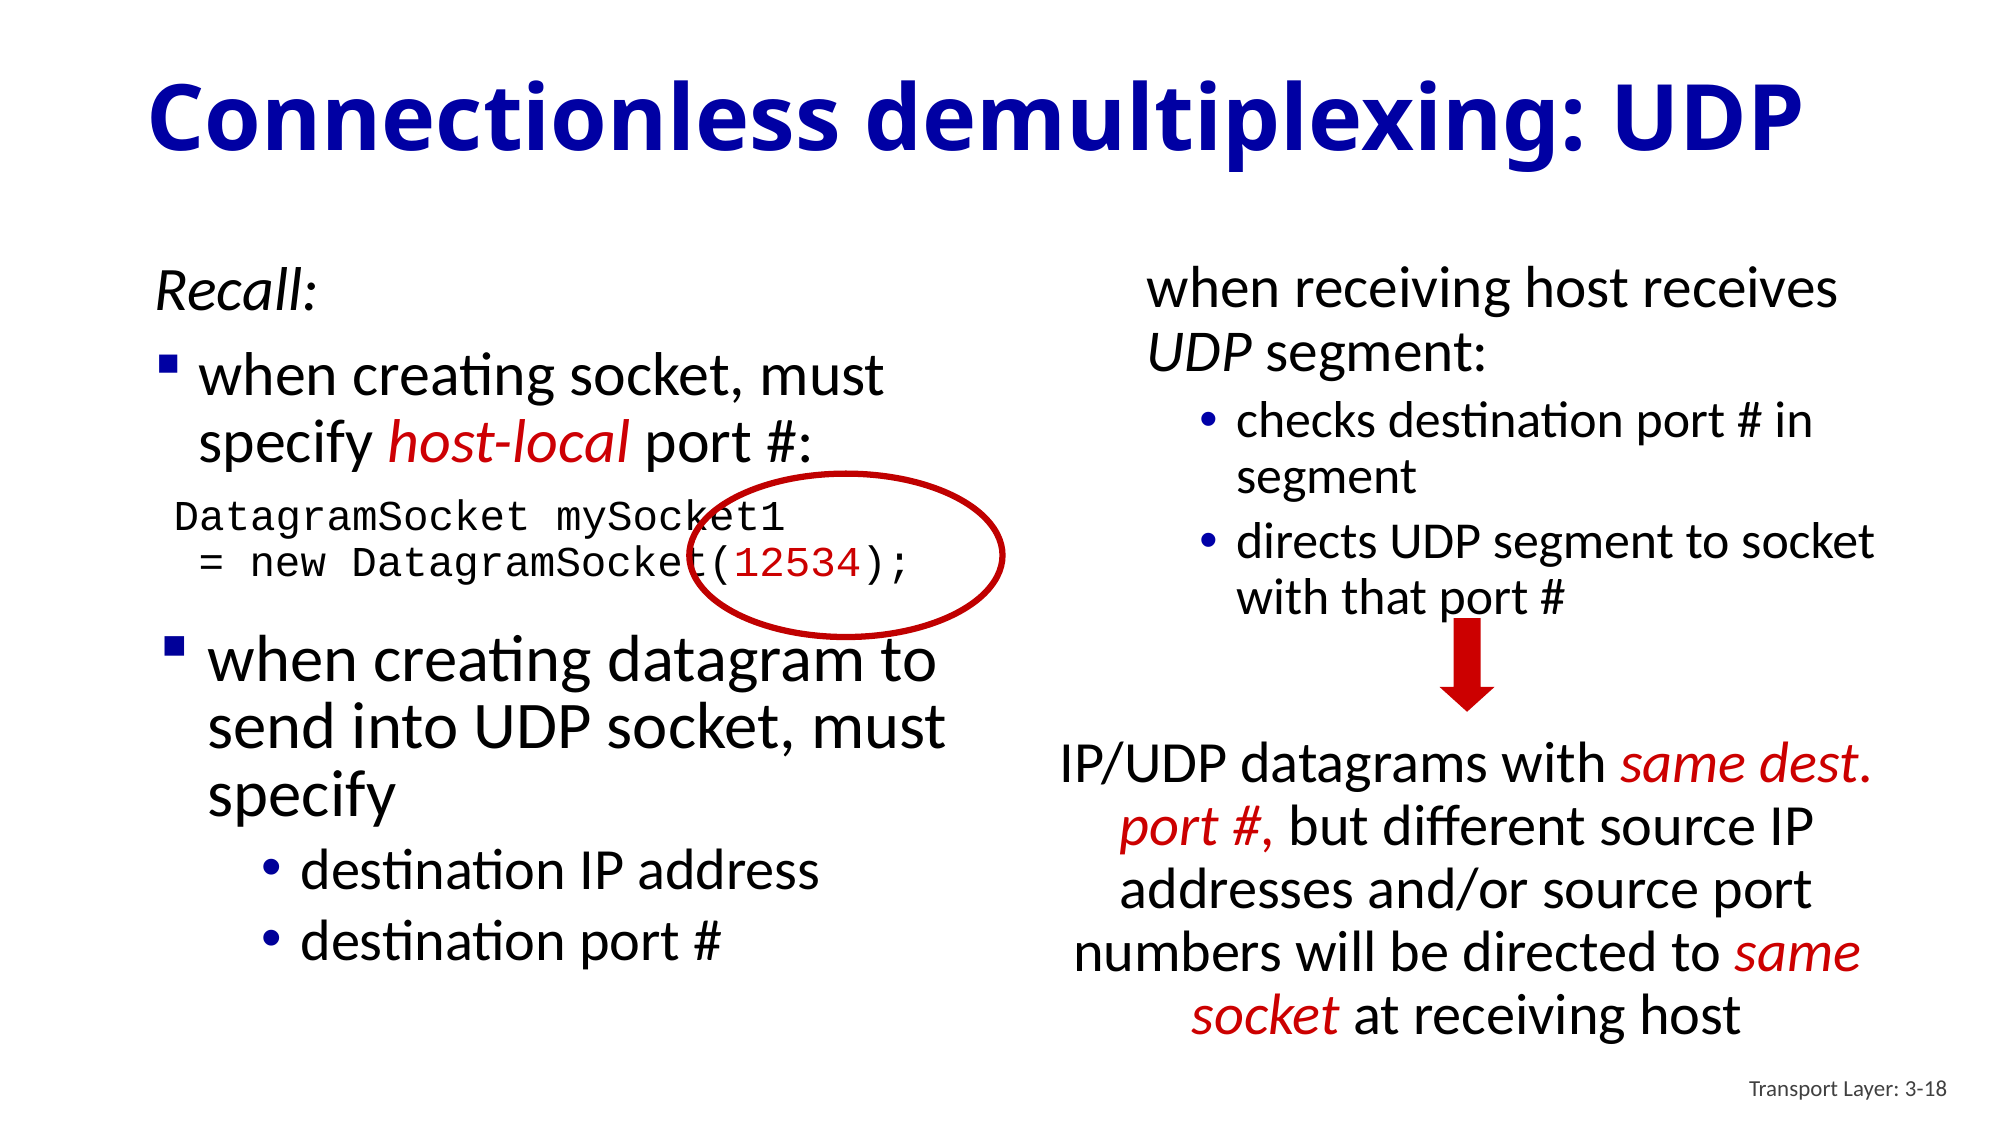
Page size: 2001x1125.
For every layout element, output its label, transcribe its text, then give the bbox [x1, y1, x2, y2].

text_box when receiving host receives UDP segment: checks destination port # in segment directs UDP segment to socket with that port # [1111, 248, 1915, 637]
slide_number Transport Layer: 3- [1512, 1056, 1963, 1117]
text_box [1441, 618, 1493, 711]
title Connectionless demultiplexing: UDP [131, 47, 1952, 195]
text_box when creating datagram to send into UDP socket, must specify destination IP address destination port # [144, 545, 1003, 998]
text_box Recall: when creating socket, must specify host-local port #: DatagramSocket mySocket1 = new DatagramSocket(12534); [131, 249, 993, 597]
text_box [688, 472, 1004, 639]
text_box IP/UDP datagrams with same dest. port #, but different source IP addresses and/or source port numbers will be directed to same socket at receiving host [1041, 725, 1893, 1109]
